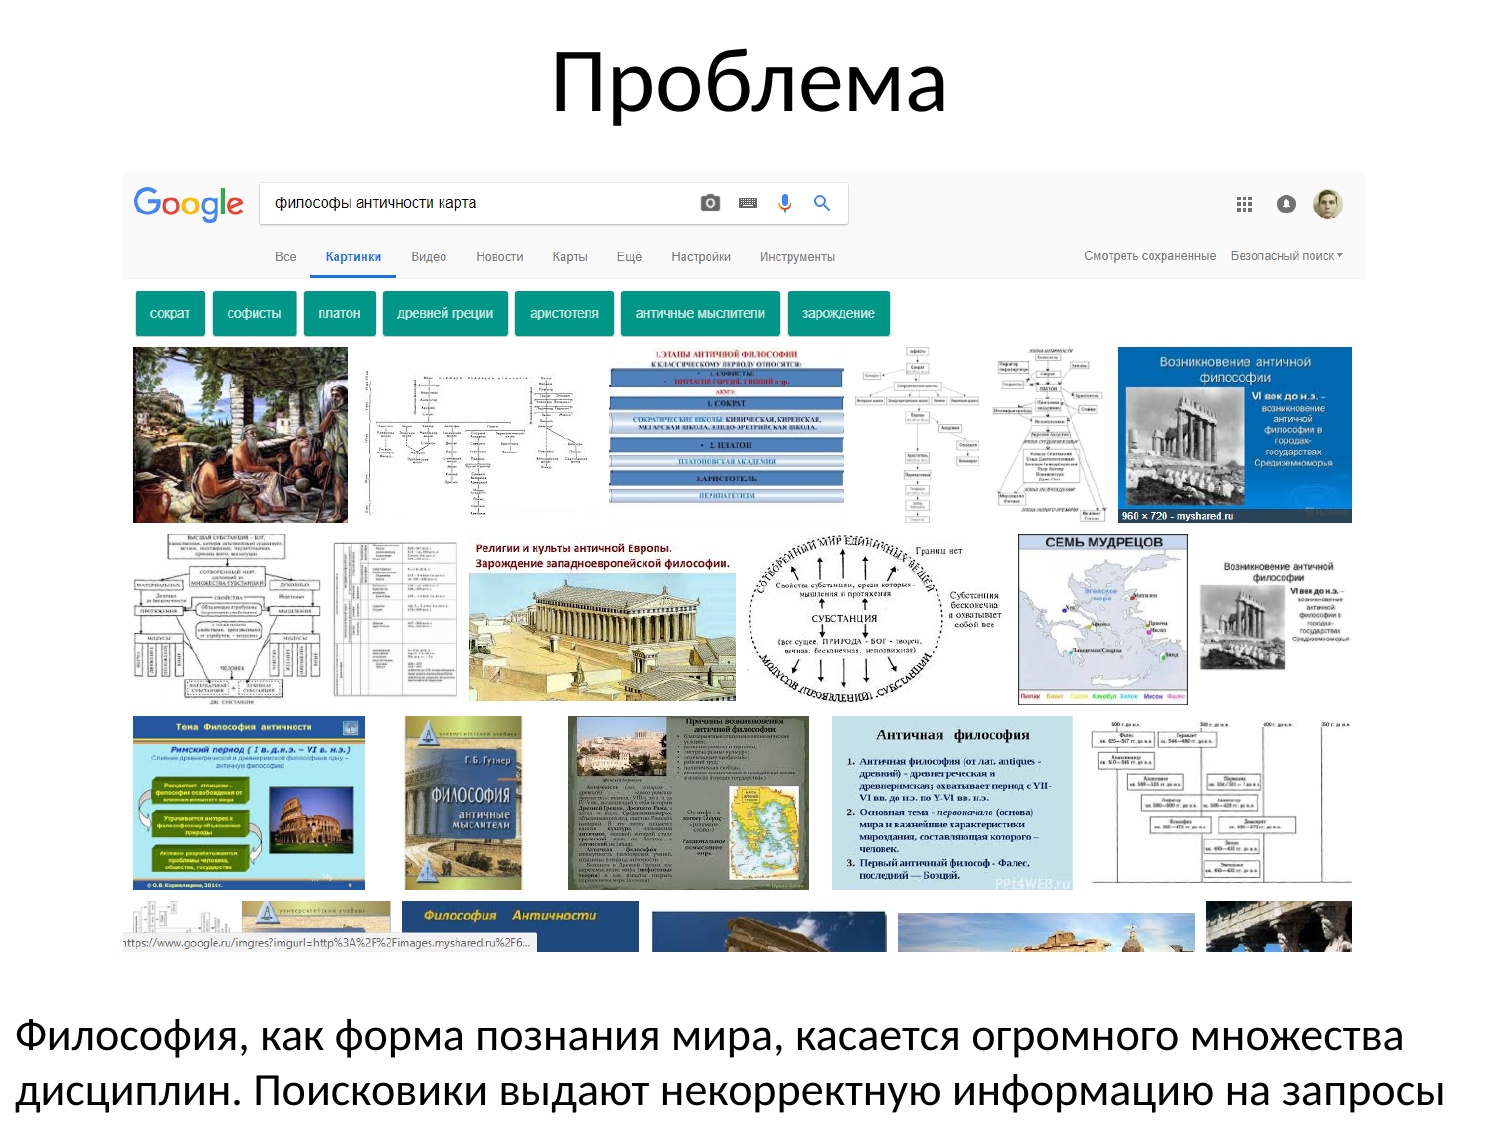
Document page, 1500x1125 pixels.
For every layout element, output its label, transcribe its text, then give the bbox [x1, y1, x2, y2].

list Философия, как форма познания мира, касается огромного множества дисциплин. Поисковики выдают некорректную информацию на запросы [0, 996, 1500, 1125]
title Проблема [0, 3, 1500, 147]
picture [123, 172, 1365, 973]
